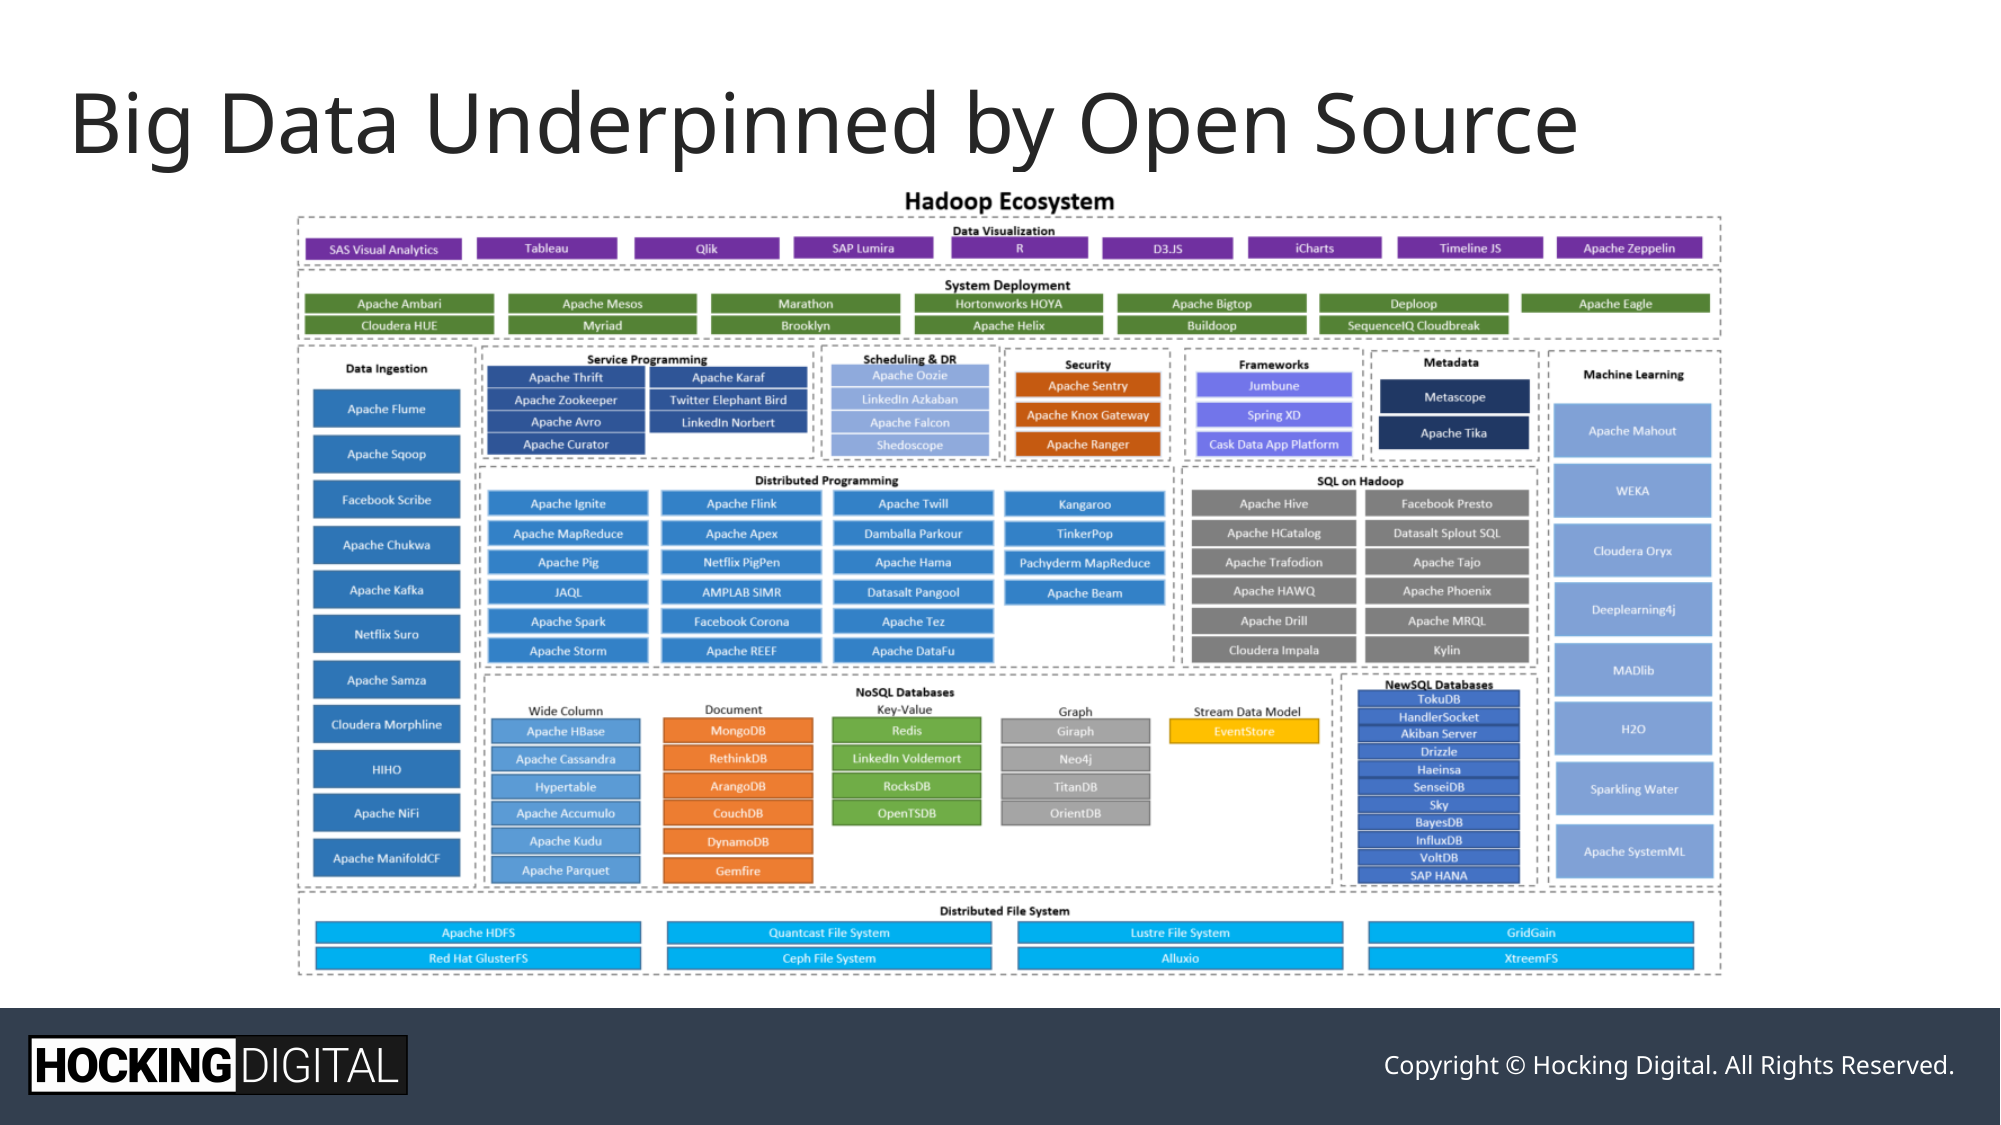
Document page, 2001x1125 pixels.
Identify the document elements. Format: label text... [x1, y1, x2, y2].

picture [291, 172, 1727, 981]
title Big Data Underpinned by Open Source [53, 59, 1942, 194]
picture [28, 1035, 408, 1095]
